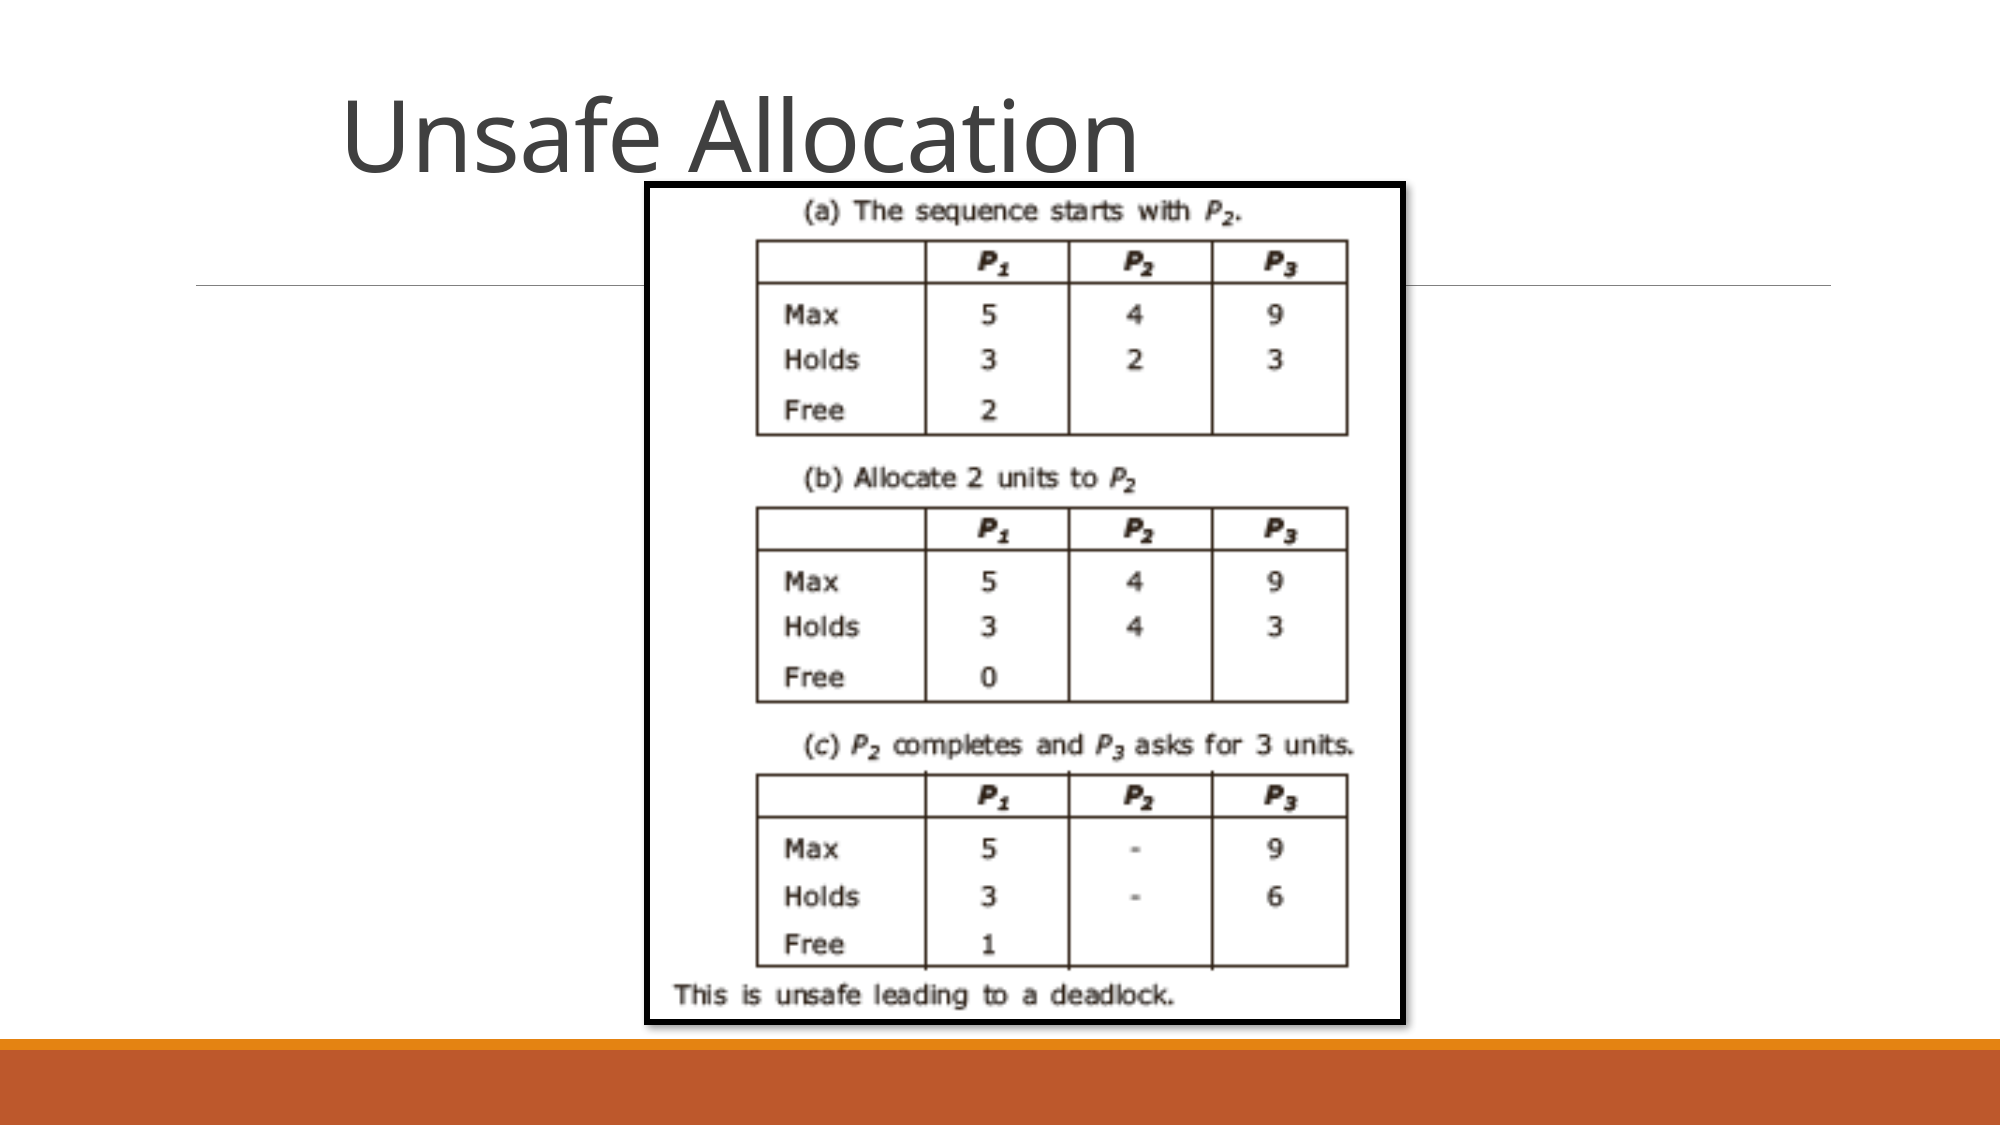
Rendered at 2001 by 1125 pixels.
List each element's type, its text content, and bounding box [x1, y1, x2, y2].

title Unsafe Allocation [324, 0, 1675, 200]
picture [649, 186, 1401, 1020]
